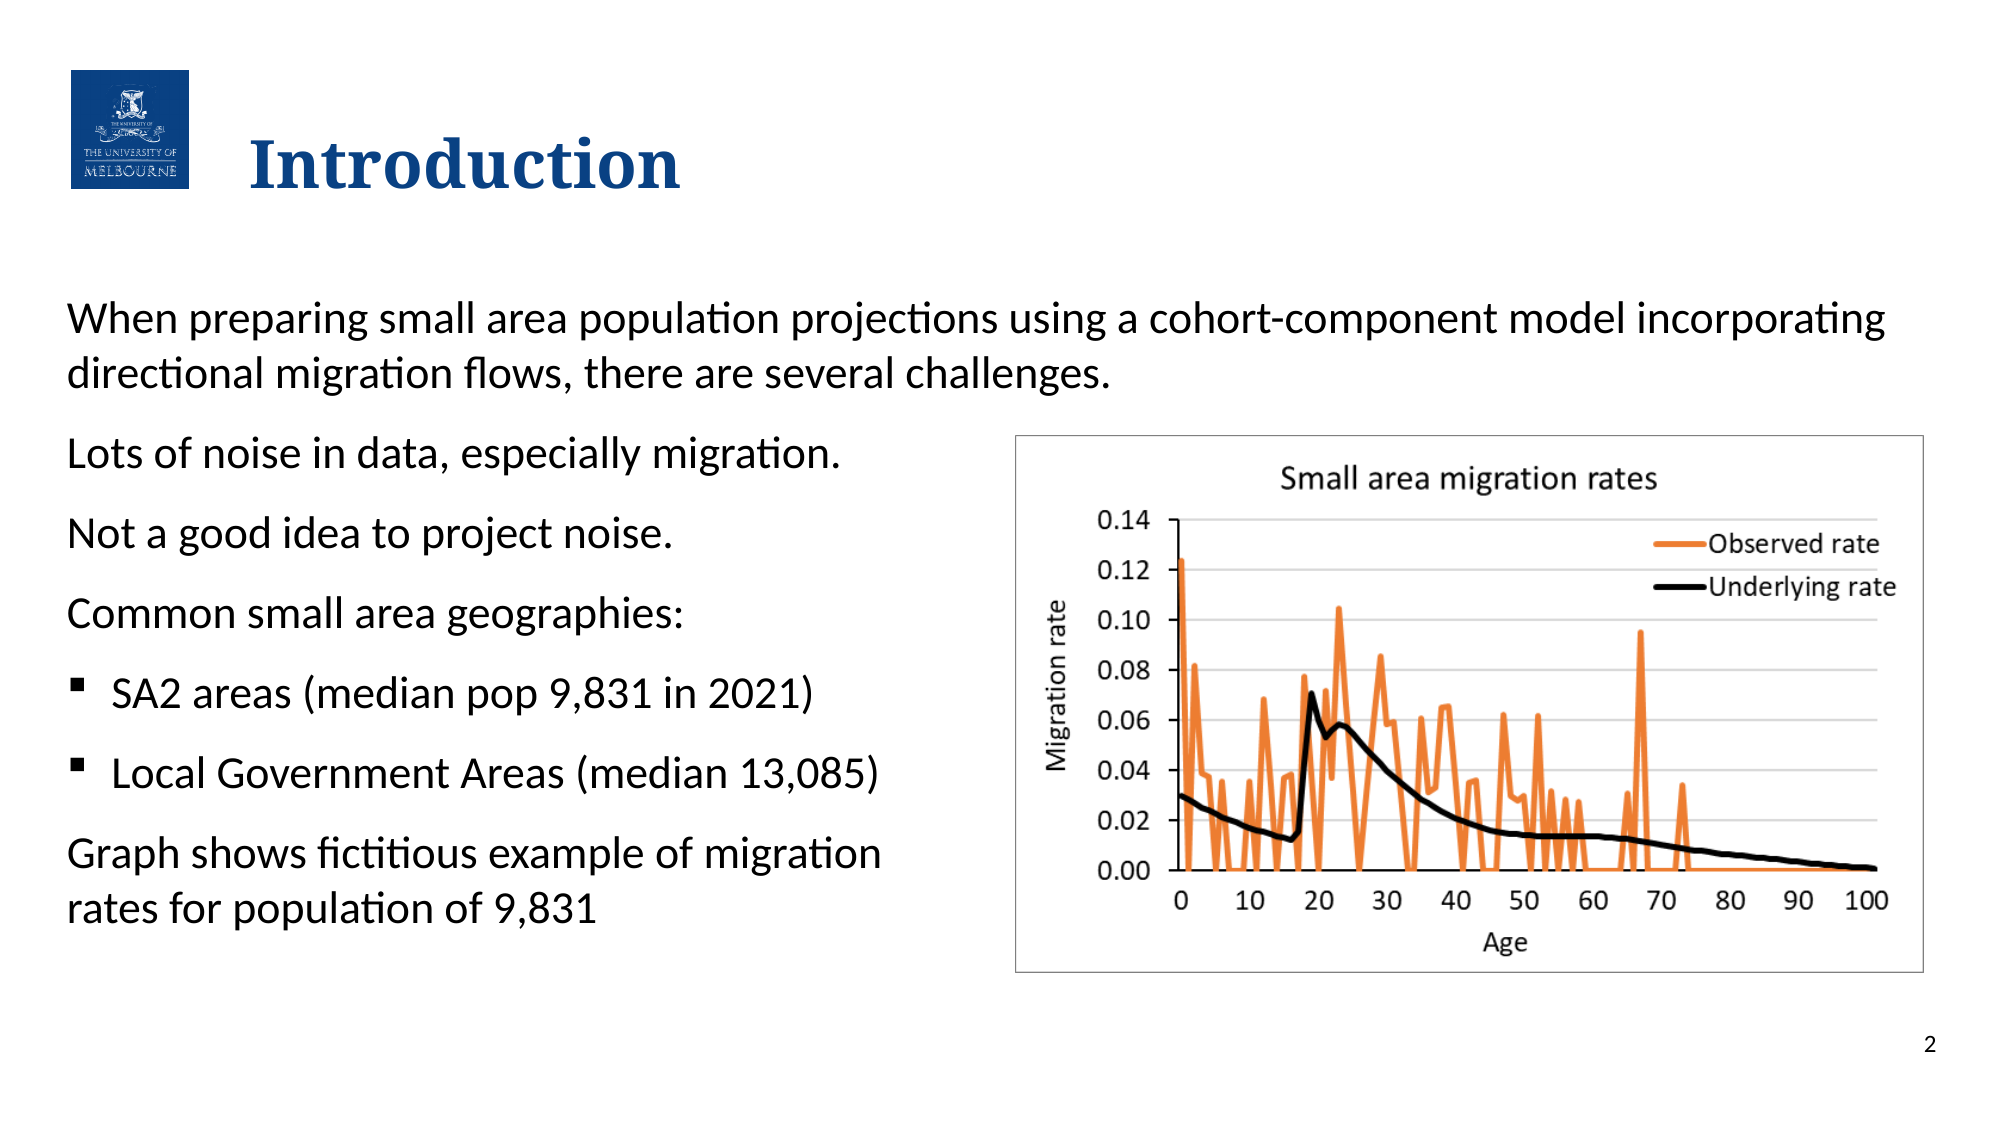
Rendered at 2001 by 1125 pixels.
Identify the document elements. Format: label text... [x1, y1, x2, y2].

picture [71, 70, 189, 189]
title Introduction [234, 64, 1924, 211]
picture [1015, 435, 1924, 973]
list When preparing small area population projections using a cohort-component model incorporating directional migration flows, there are several challenges. Lots of noise in data, especially migration. Not a good idea to project noise. Common small area geographies: SA2 areas (median pop 9,831 in 2021) Local Government Areas (median 13,085) Graph shows fictitious example of migration rates for population of 9,831 [51, 280, 1924, 970]
slide_number 2 [1797, 1012, 1937, 1073]
